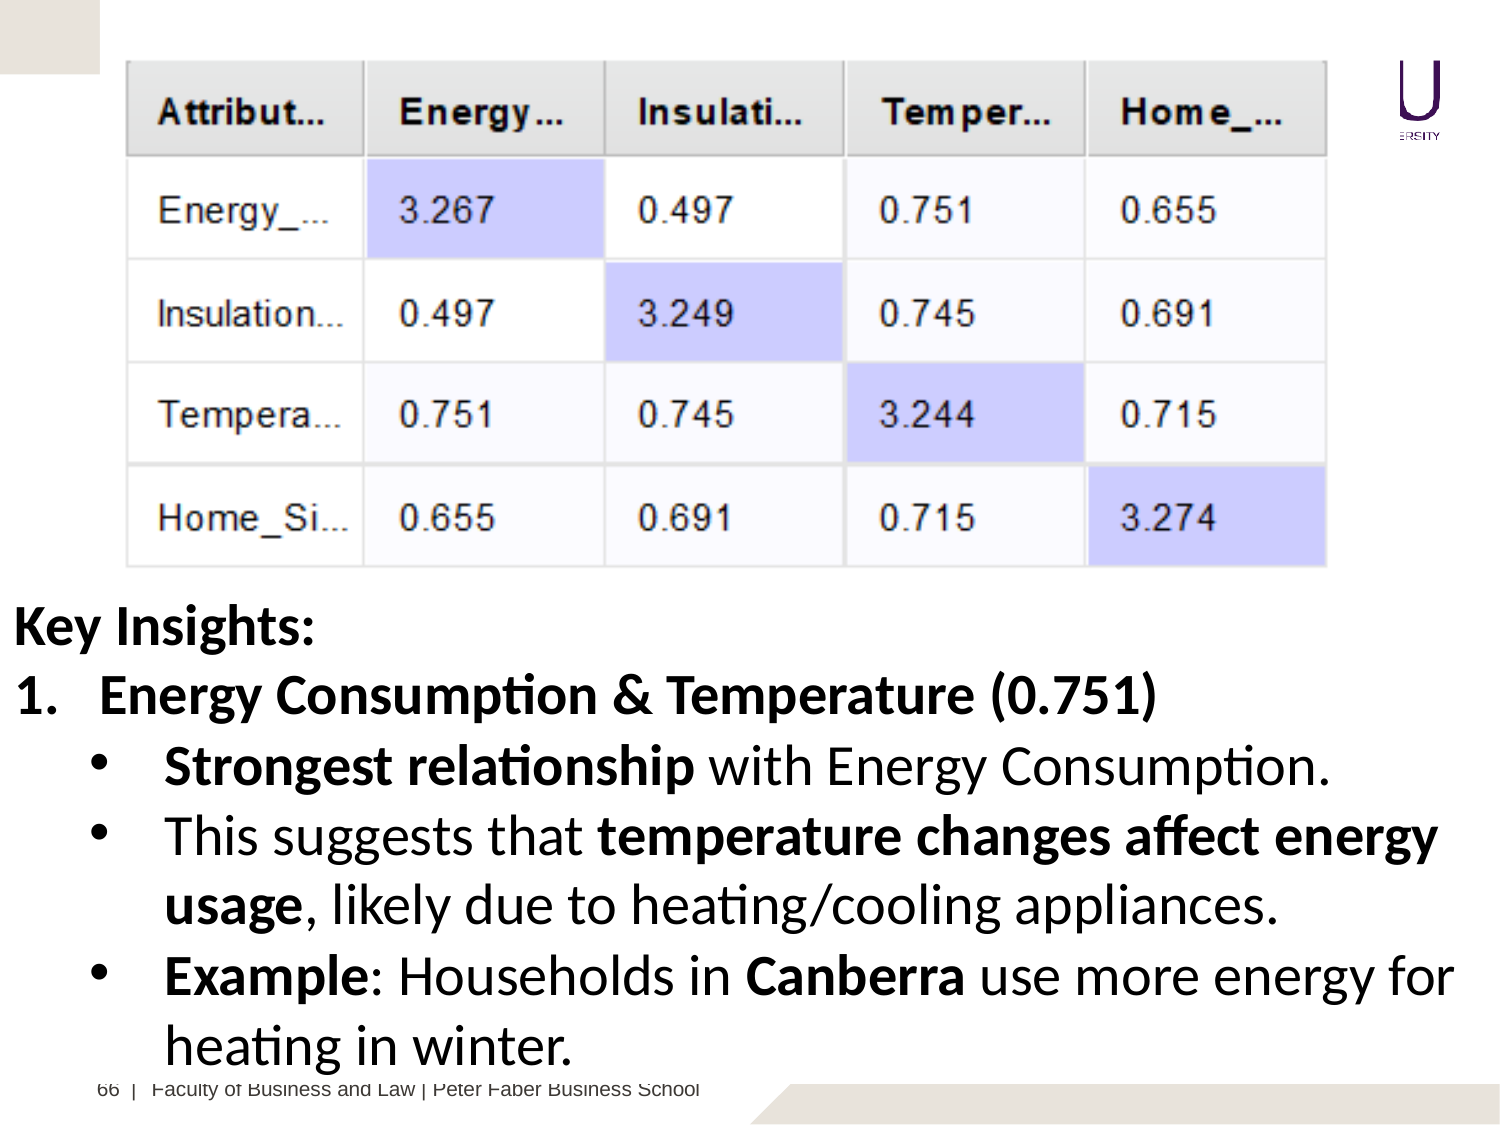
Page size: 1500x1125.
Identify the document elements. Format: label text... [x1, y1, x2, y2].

slide_number 66 | [90, 1084, 703, 1125]
picture [99, 0, 1440, 631]
text_box Faculty of Business and Law | Peter Faber Business School [149, 1084, 703, 1101]
text_box Key Insights: Energy Consumption & Temperature (0.751) Strongest relationship with Energy Consumption. This suggests that temperature changes affect energy usage, likely due to heating/cooling appliances. Example: Households in Canberra use more energy for heating in winter. [0, 579, 1500, 1084]
